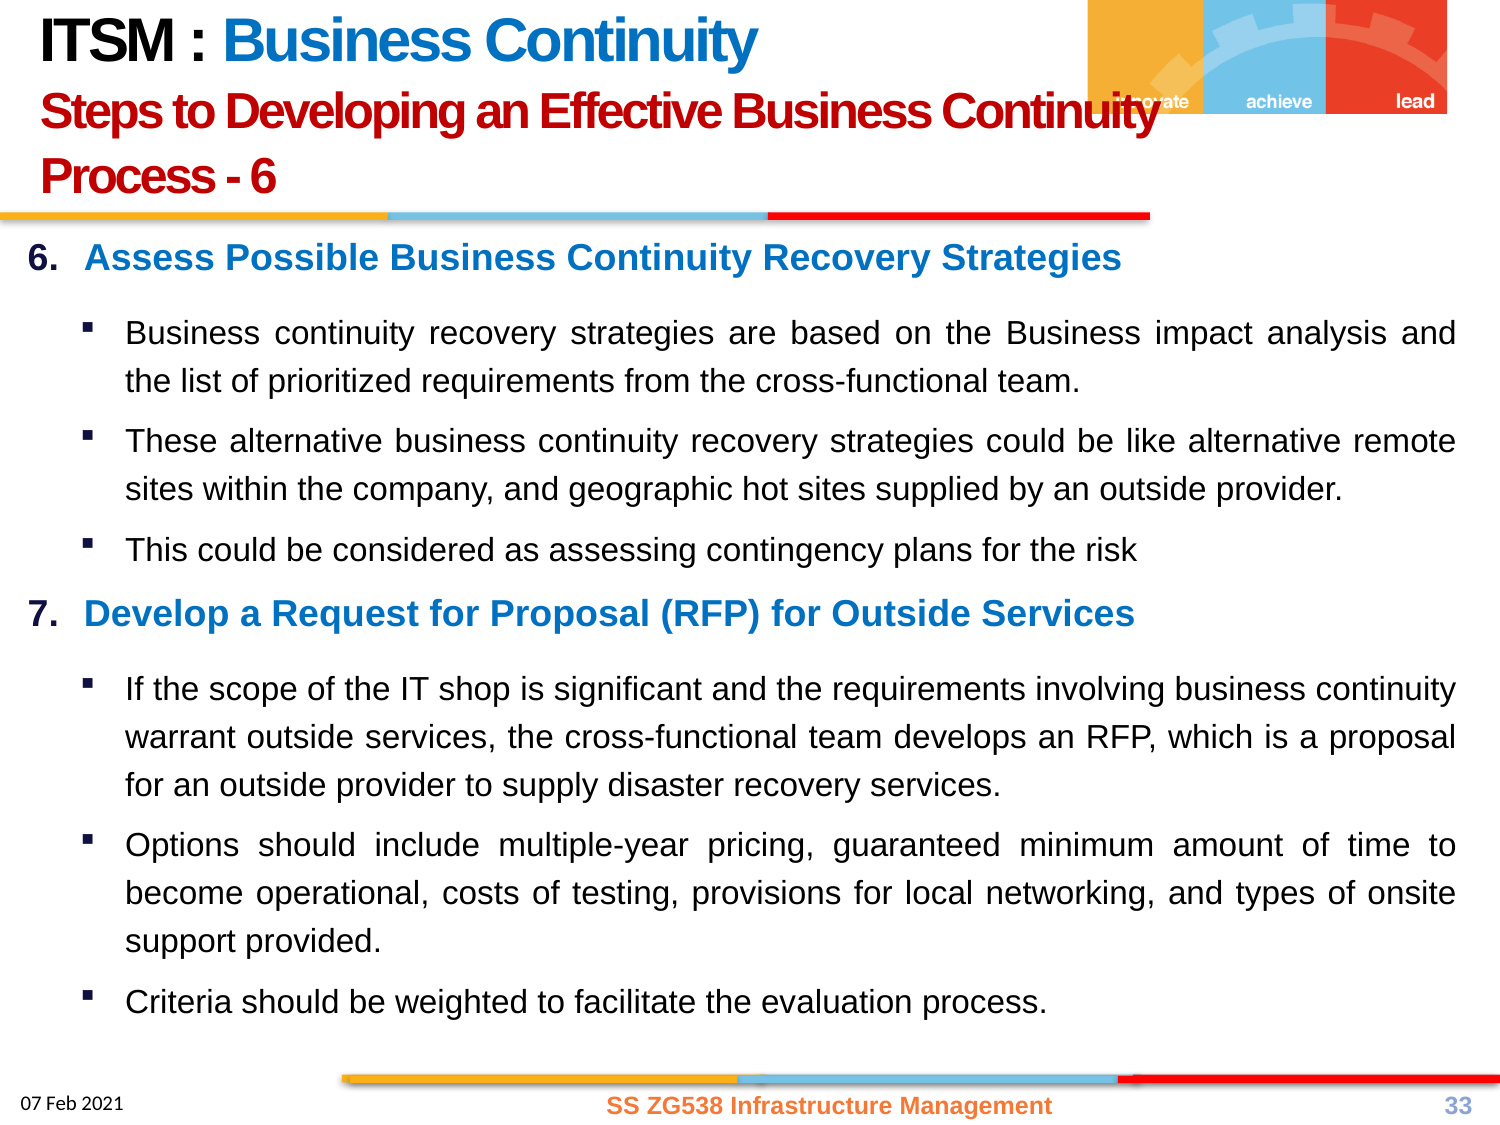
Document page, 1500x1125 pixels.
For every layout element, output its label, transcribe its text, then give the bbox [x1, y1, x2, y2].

list ITSM : Business Continuity Steps to Developing an Effective Business Continuity Process - 6 [24, 0, 1288, 213]
slide_number 33 [1137, 1074, 1488, 1125]
footer SS ZG538 Infrastructure Management [587, 1074, 1073, 1125]
picture [1288, 0, 1448, 114]
list Assess Possible Business Continuity Recovery Strategies Business continuity recovery strategies are based on the Business impact analysis and the list of prioritized requirements from the cross-functional team. These alternative business continuity recovery strategies could be like alternative remote sites within the company, and geographic hot sites supplied by an outside provider. This could be considered as assessing contingency plans for the risk Develop a Request for Proposal (RFP) for Outside Services If the scope of the IT shop is significant and the requirements involving business continuity warrant outside services, the cross-functional team develops an RFP, which is a proposal for an outside provider to supply disaster recovery services. Options should include multiple-year pricing, guaranteed minimum amount of time to become operational, costs of testing, provisions for local networking, and types of onsite support provided. Criteria should be weighted to facilitate the evaluation process. [5, 216, 1474, 1076]
